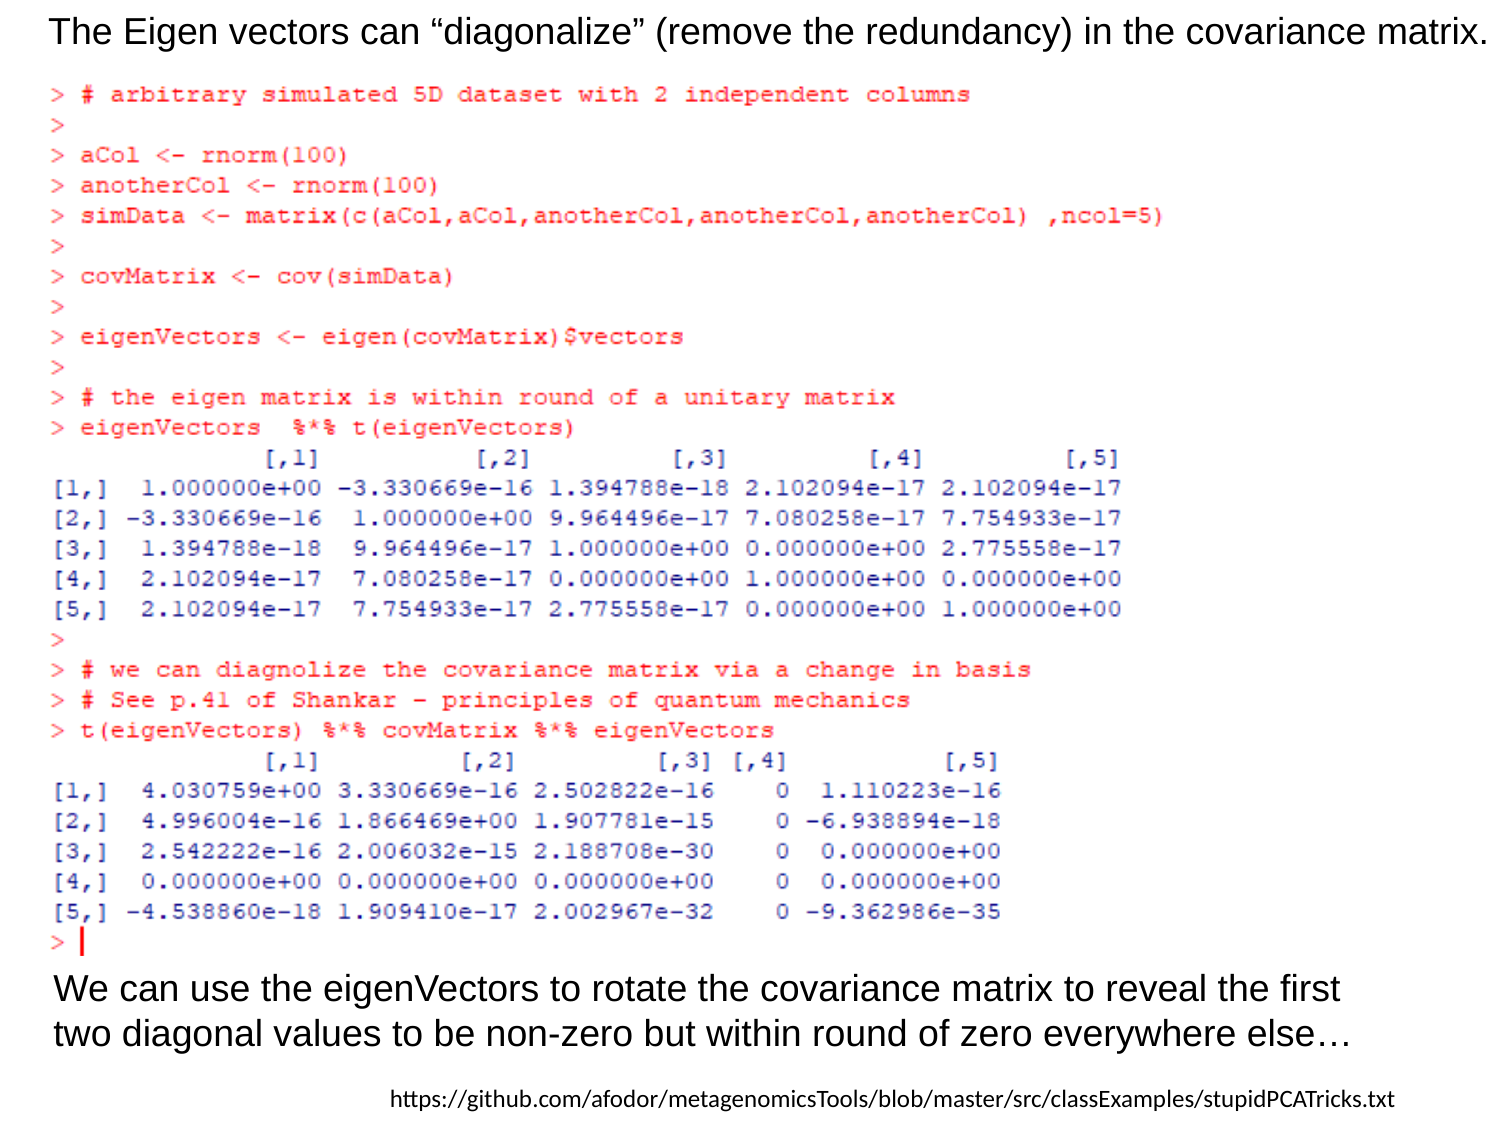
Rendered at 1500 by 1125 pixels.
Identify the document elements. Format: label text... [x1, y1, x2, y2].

text_box https://github.com/afodor/metagenomicsTools/blob/master/src/classExamples/stupidPCATricks.txt [375, 1074, 1500, 1120]
text_box We can use the eigenVectors to rotate the covariance matrix to reveal the first two diagonal values to be non-zero but within round of zero everywhere else… [38, 956, 1368, 1062]
text_box The Eigen vectors can “diagonalize” (remove the redundancy) in the covariance matrix. [33, 0, 1500, 60]
picture [49, 74, 1201, 956]
